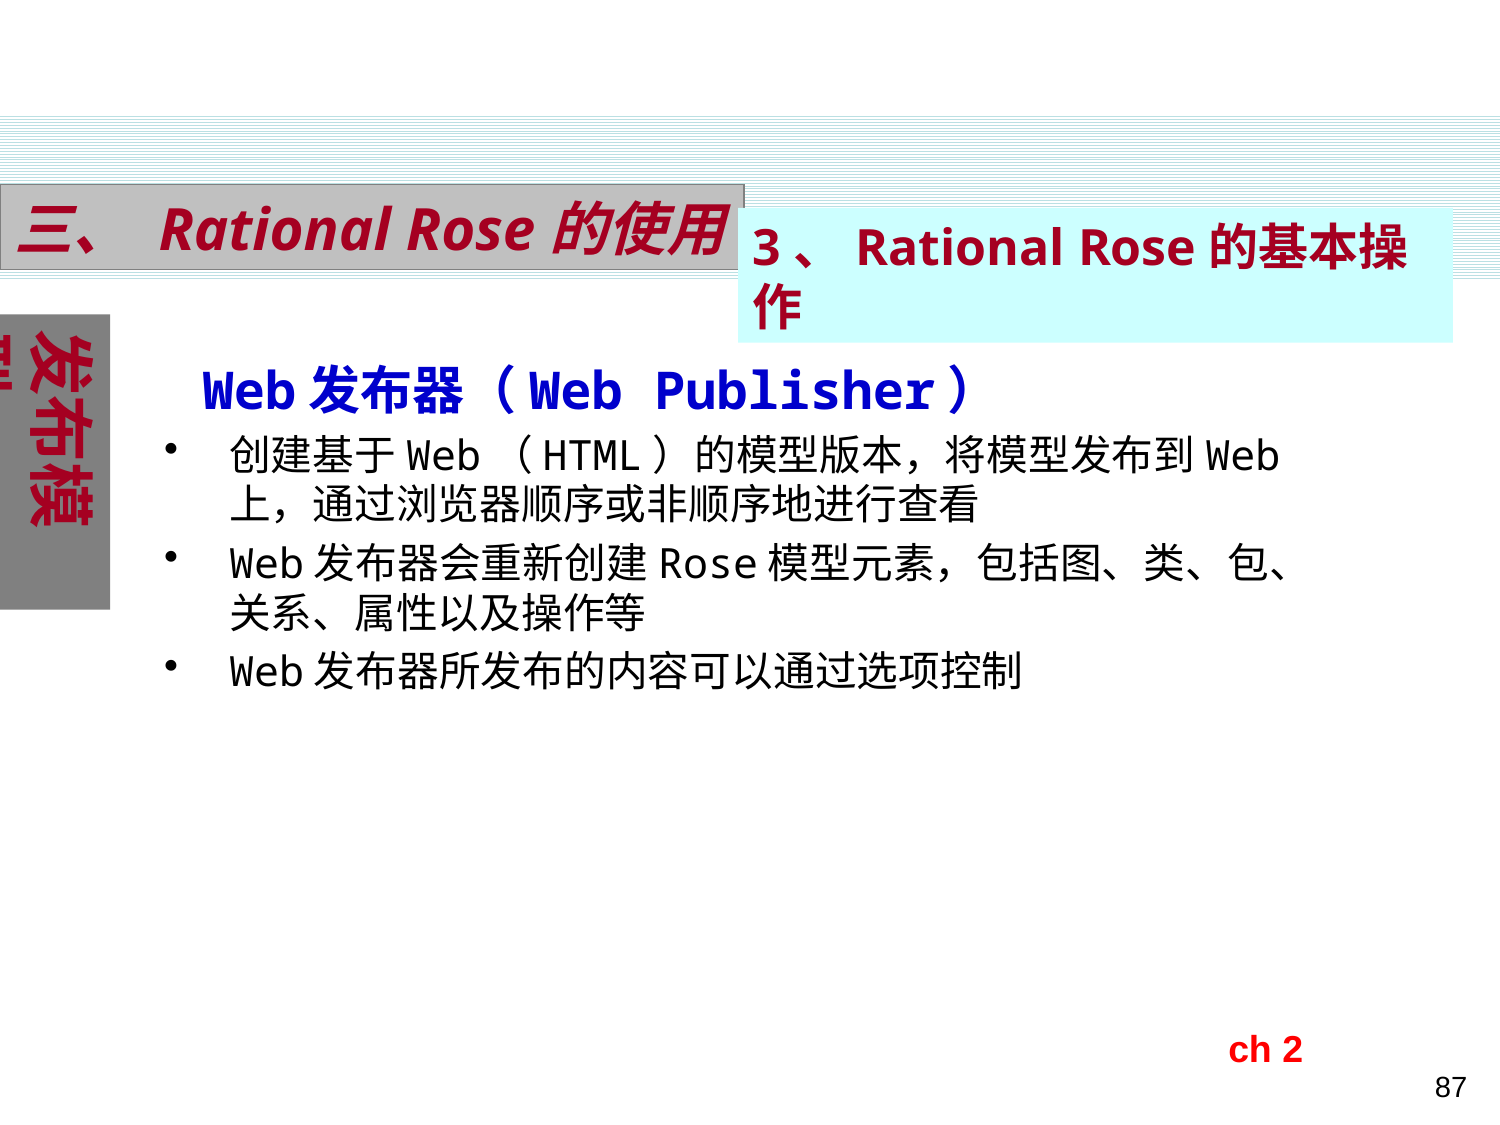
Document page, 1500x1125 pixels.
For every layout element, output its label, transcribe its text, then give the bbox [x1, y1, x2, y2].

text_box 发布模型 [0, 314, 111, 610]
text_box ch 2 [1213, 1017, 1401, 1078]
text_box 3、Rational Rose的基本操作 [738, 207, 1453, 343]
slide_number 87 [1131, 1060, 1483, 1118]
list Web发布器（Web Publisher） 创建基于Web（HTML）的模型版本，将模型发布到Web上，通过浏览器顺序或非顺序地进行查看 Web发布器会重新创建Rose模型元素，包括图、类、包、关系、属性以及操作等 Web发布器所发布的内容可以通过选项控制 [0, 349, 1351, 976]
text_box 三、 Rational Rose的使用 [0, 184, 745, 270]
